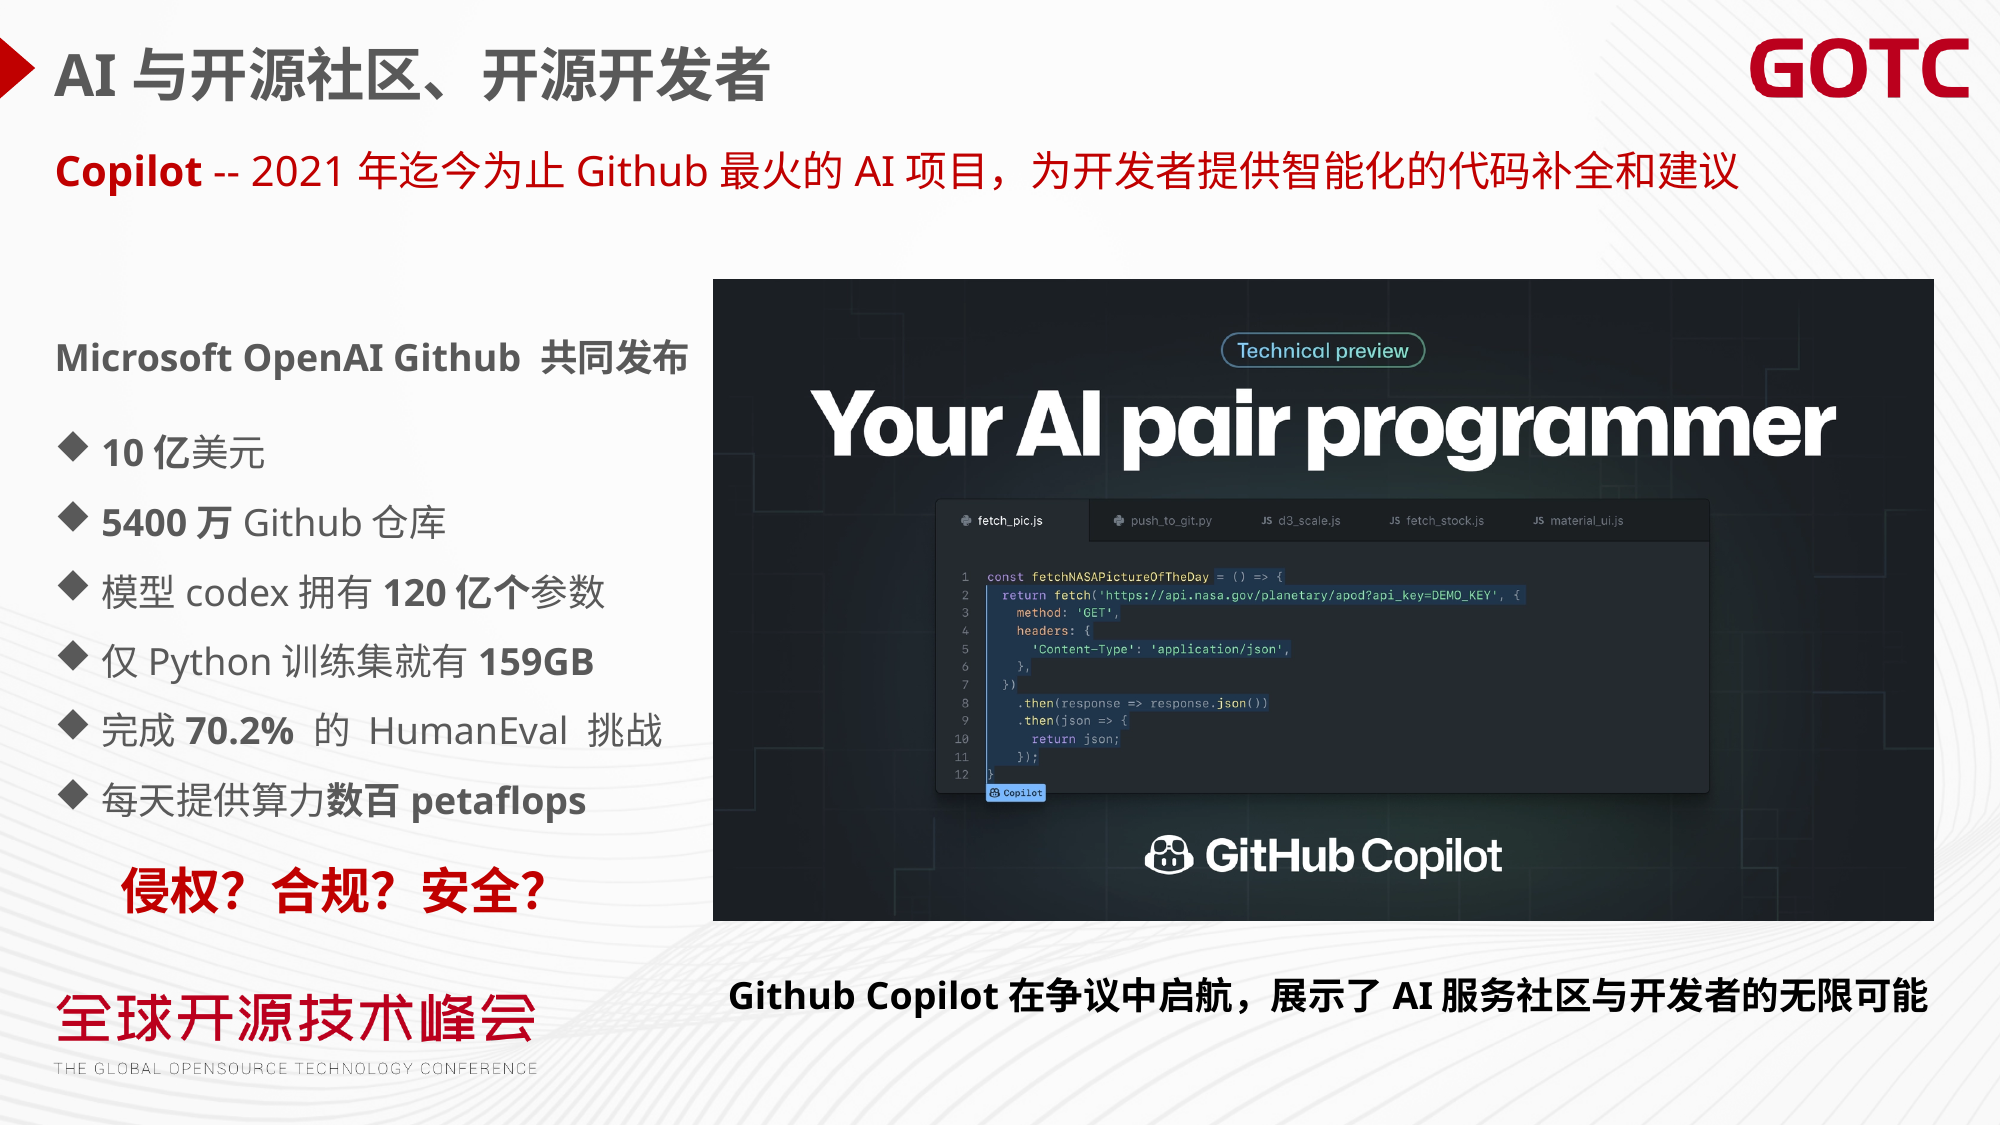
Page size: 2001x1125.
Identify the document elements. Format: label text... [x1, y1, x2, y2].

picture [0, 0, 2000, 1125]
text_box Copilot -- 2021年迄今为止Github最火的AI项目，为开发者提供智能化的代码补全和建议 [52, 142, 1830, 195]
text_box Microsoft OpenAI Github 共同发布 [52, 331, 713, 379]
text_box AI与开源社区、开源开发者 [52, 36, 1161, 109]
text_box 侵权？合规？安全？ [105, 852, 586, 927]
text_box Github Copilot在争议中启航，展示了AI服务社区与开发者的无限可能 [713, 964, 1945, 1025]
text_box 10亿美元 5400万Github仓库 模型codex拥有120亿个参数 仅Python训练集就有159GB 完成70.2% 的 HumanEval 挑战 每天提供算力数百petaflops [52, 404, 713, 823]
